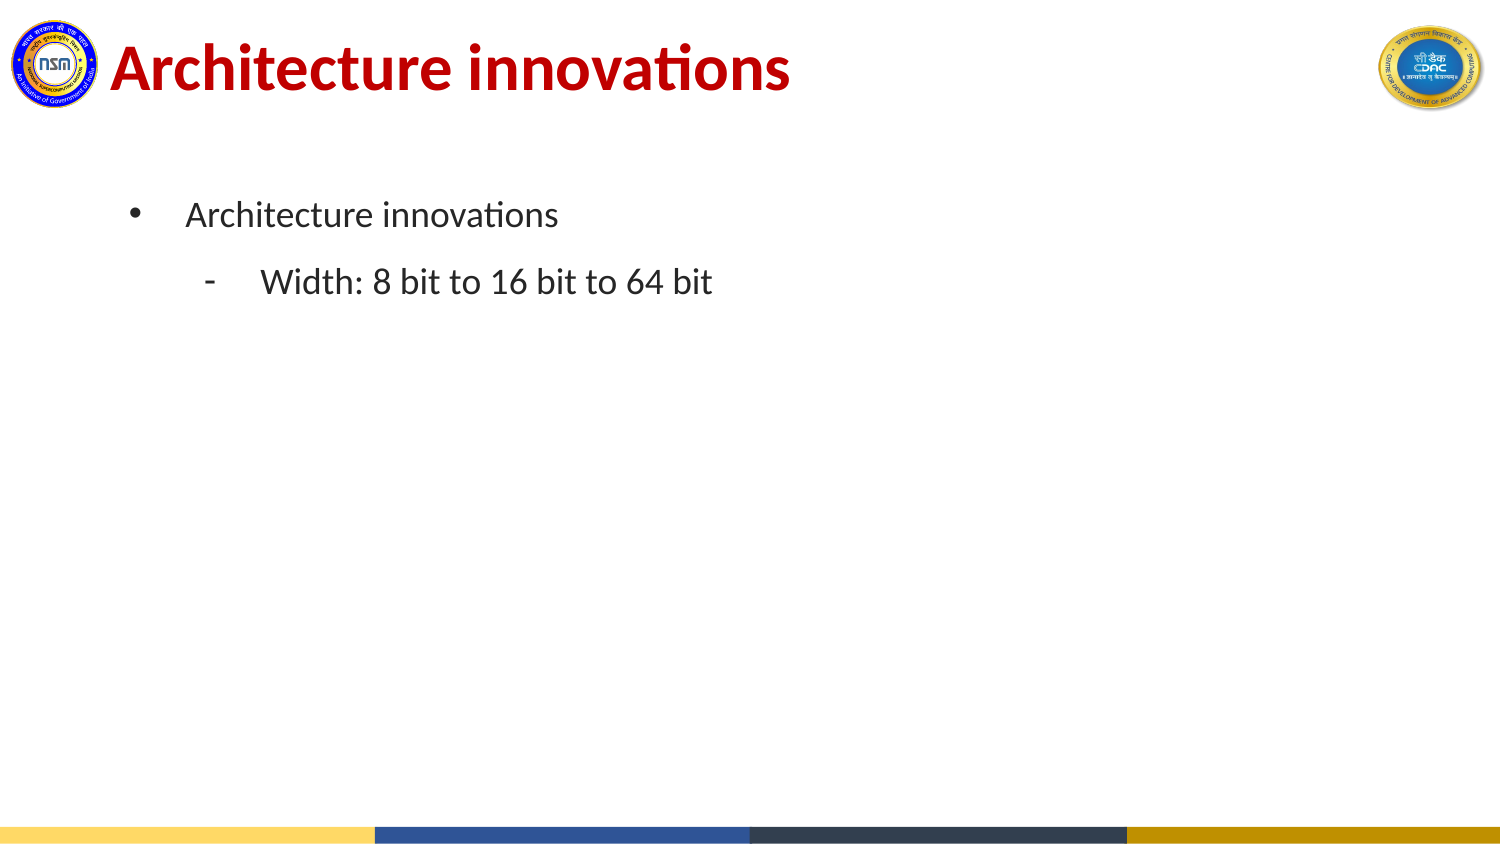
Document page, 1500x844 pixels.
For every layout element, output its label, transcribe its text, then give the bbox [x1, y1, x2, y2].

picture [11, 20, 98, 108]
list Architecture innovations Width: 8 bit to 16 bit to 64 bit [103, 163, 1397, 768]
title Architecture innovations [103, 10, 1397, 127]
picture [1378, 25, 1485, 112]
